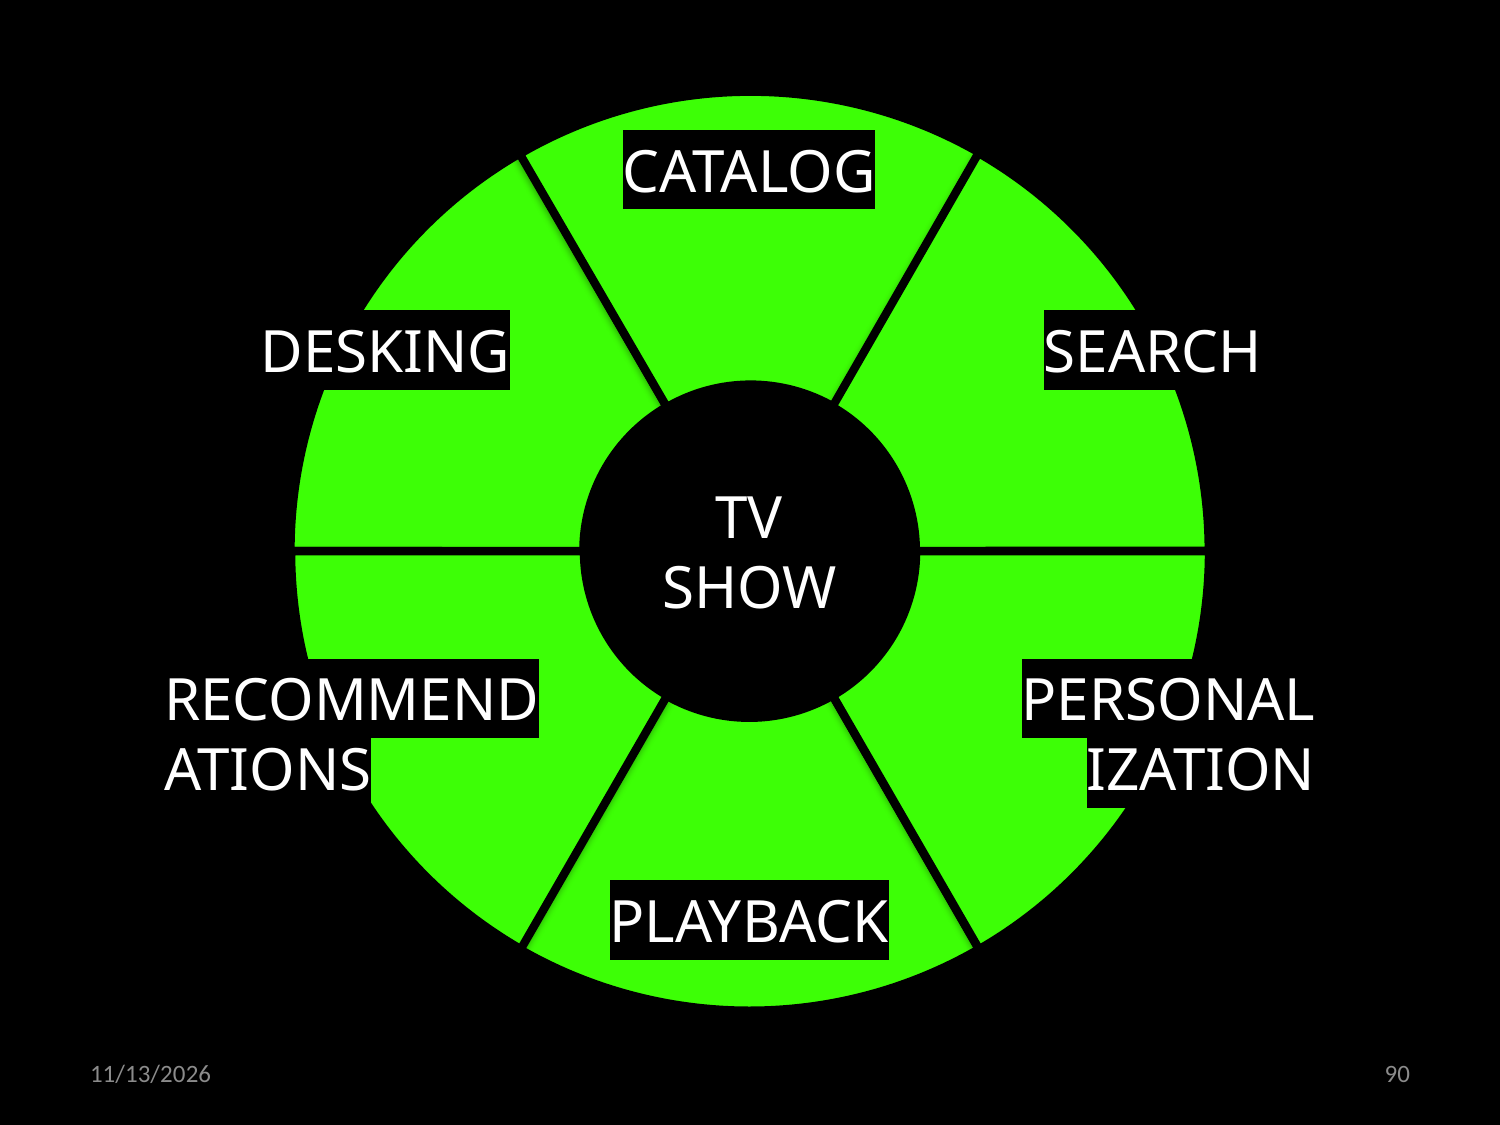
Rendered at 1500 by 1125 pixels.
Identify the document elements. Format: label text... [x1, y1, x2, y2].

text_box [289, 154, 662, 550]
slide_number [75, 1042, 425, 1103]
text_box DESKING [246, 306, 526, 392]
slide_number 90 [1074, 1042, 1425, 1103]
text_box [524, 696, 974, 1012]
text_box PERSONAL IZATION [1006, 655, 1330, 810]
text_box TV SHOW [647, 472, 852, 628]
text_box [519, 90, 980, 408]
text_box [832, 550, 1210, 950]
text_box SEARCH [1029, 306, 1277, 392]
text_box CATALOG [607, 126, 891, 212]
text_box PLAYBACK [594, 876, 904, 962]
text_box RECOMMEND ATIONS [149, 655, 554, 810]
text_box [290, 550, 668, 950]
text_box [831, 152, 1210, 550]
